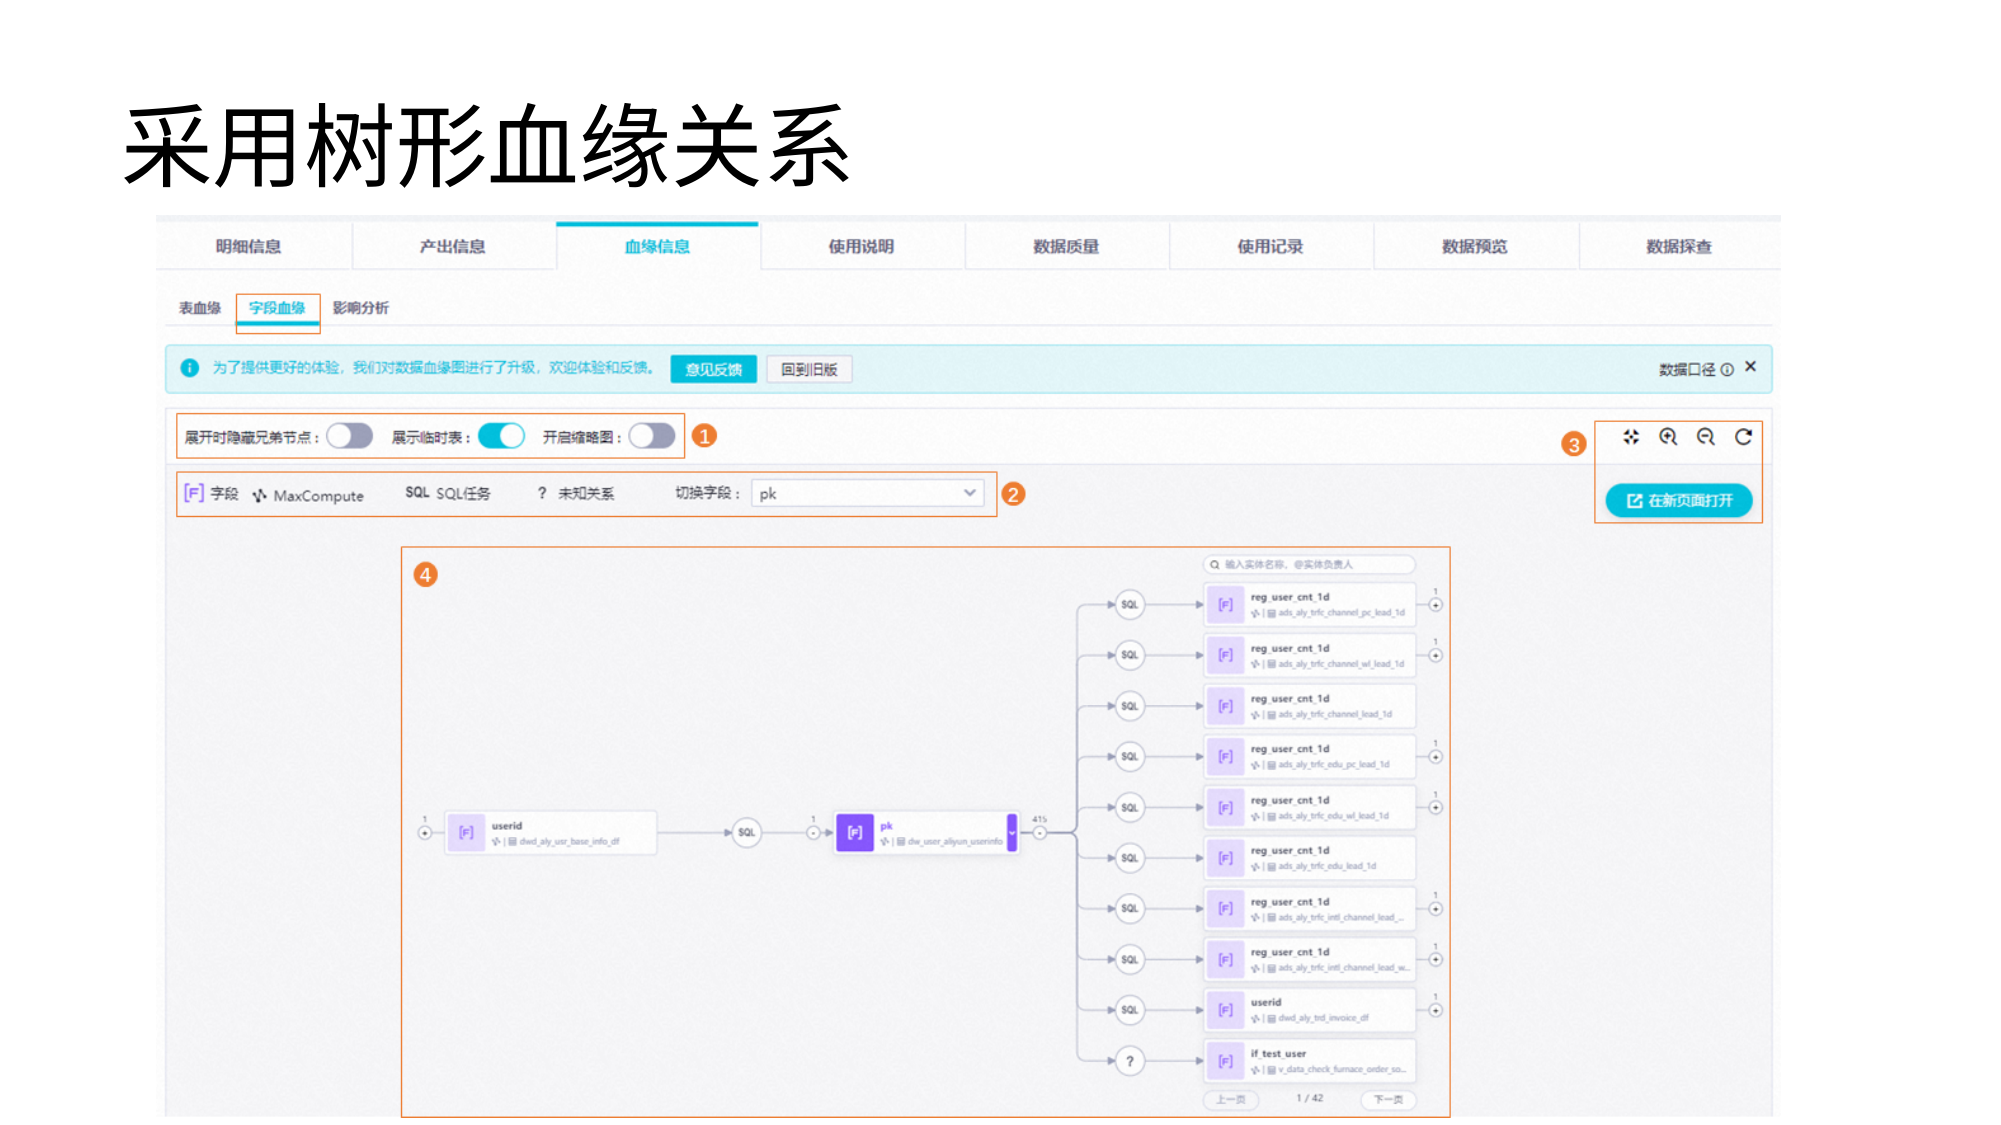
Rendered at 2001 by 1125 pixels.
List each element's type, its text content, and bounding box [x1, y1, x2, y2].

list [156, 215, 1781, 1118]
title 采用树形血缘关系 [106, 42, 1832, 260]
